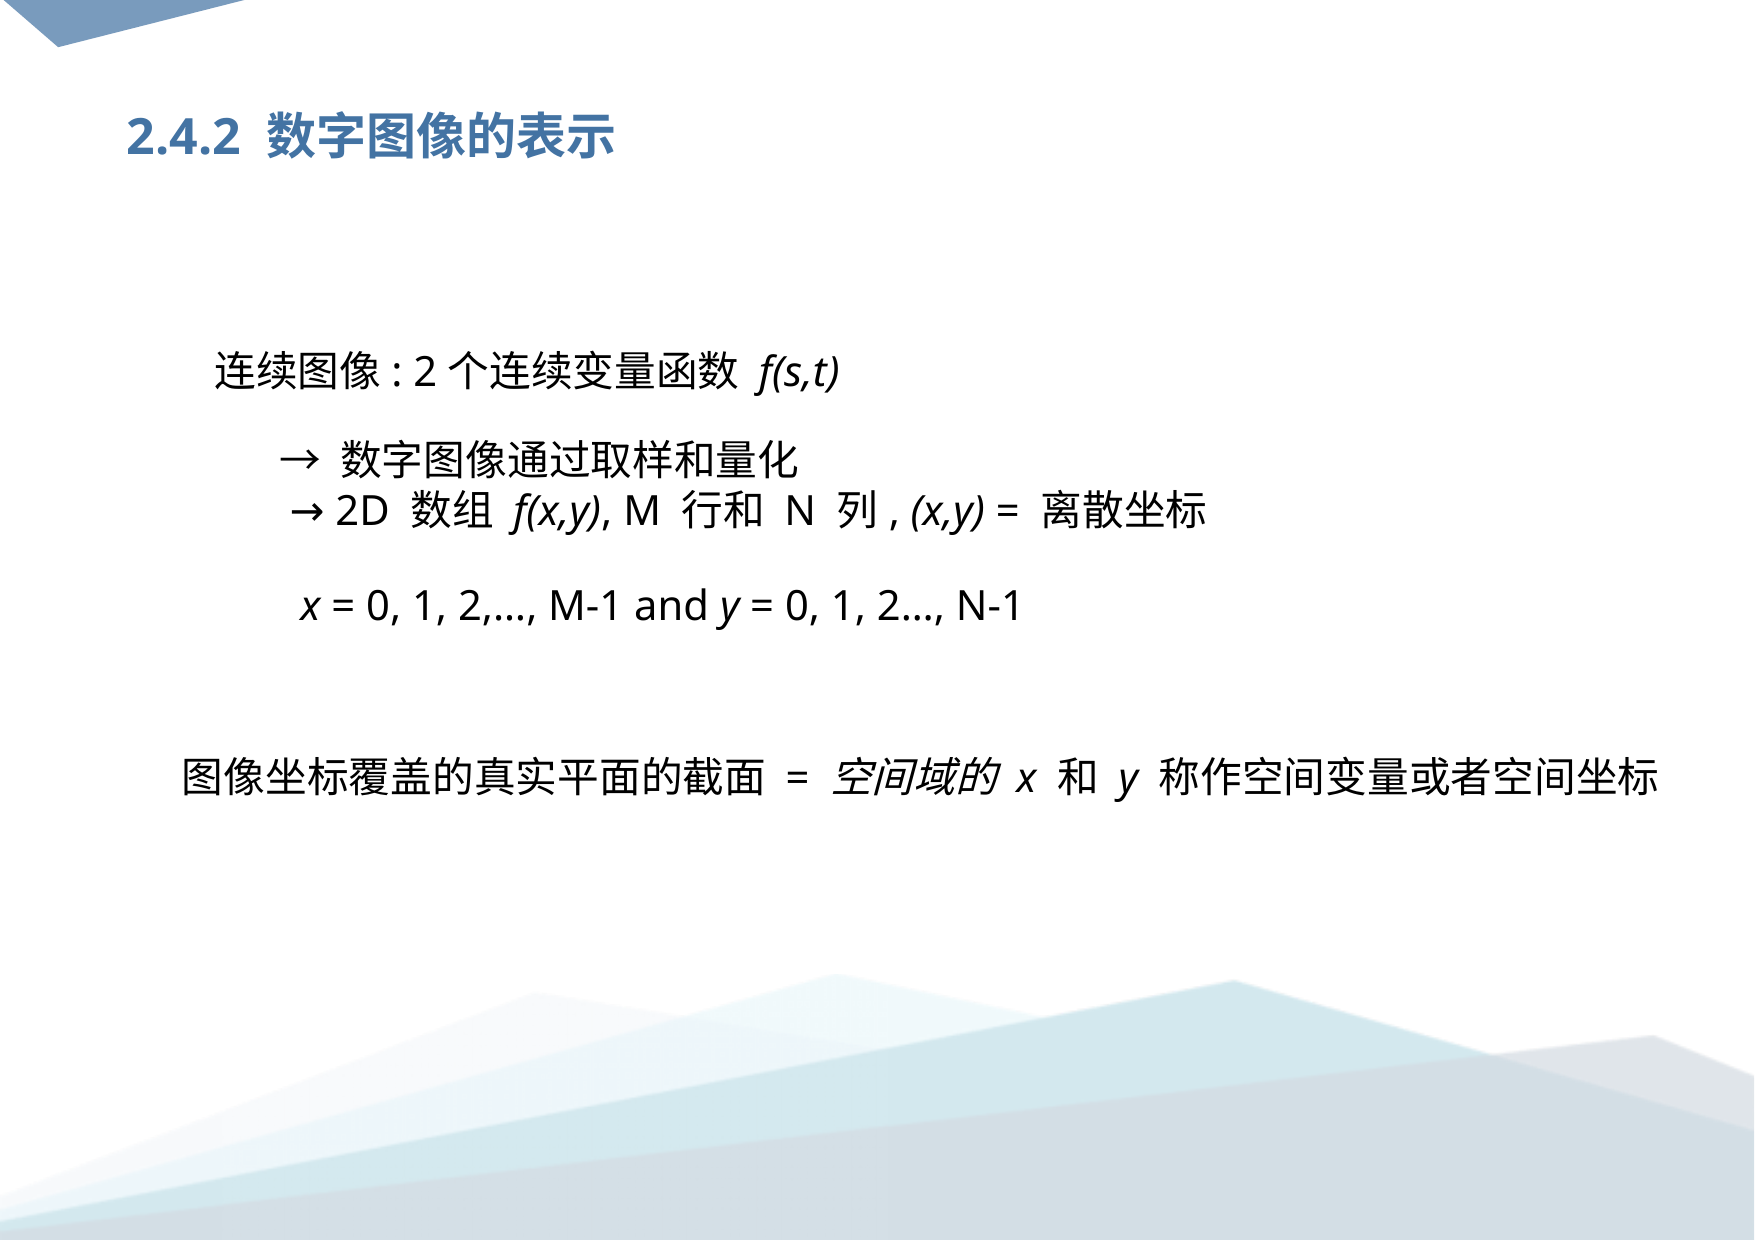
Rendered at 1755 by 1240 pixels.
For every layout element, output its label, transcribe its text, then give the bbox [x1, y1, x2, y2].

picture [0, 974, 1755, 1240]
text_box 2.4.2 数字图像的表示 [126, 125, 1433, 173]
text_box [3, 0, 245, 48]
text_box 连续图像: 2个连续变量函数 f(s,t) → 数字图像通过取样和量化 → 2D 数组 f(x,y), M 行和 N 列, (x,y) = 离散坐标 x = 0, 1, 2,…, M-1 and y = 0, 1, 2…, N-1 [214, 354, 1540, 637]
text_box 图像坐标覆盖的真实平面的截面 = 空间域的 x 和 y 称作空间变量或者空间坐标 [181, 750, 1660, 808]
